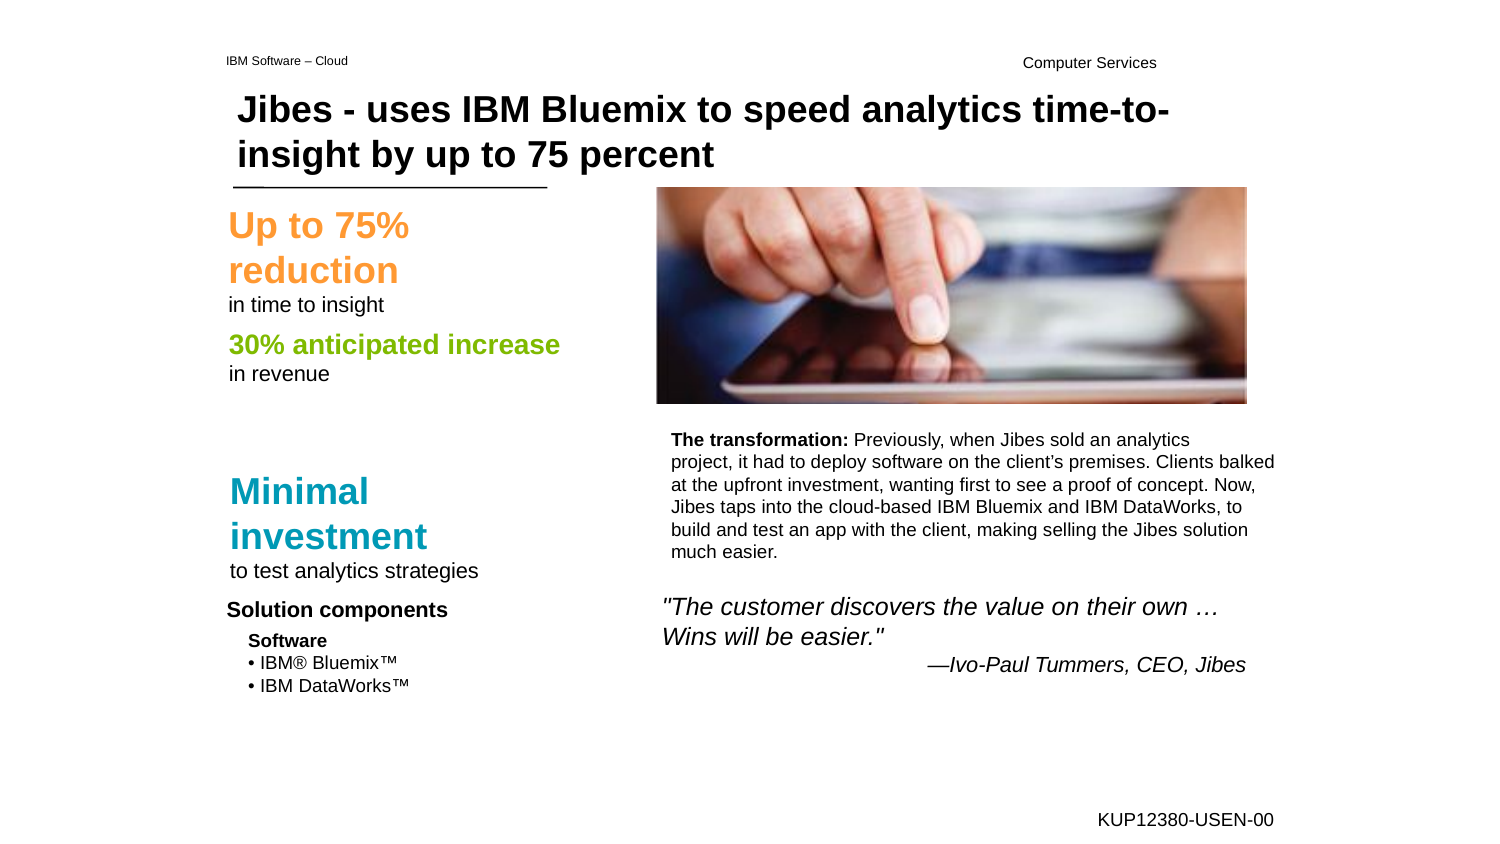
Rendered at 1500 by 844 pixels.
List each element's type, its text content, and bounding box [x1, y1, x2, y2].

picture [656, 187, 1248, 404]
text_box IBM Software – Cloud [215, 46, 582, 71]
text_box Minimal investment to test analytics strategies [215, 459, 581, 591]
text_box Up to 75% reduction in time to insight [213, 193, 589, 304]
text_box Jibes - uses IBM Bluemix to speed analytics time-to-insight by up to 75 percent [222, 77, 1278, 179]
text_box Solution components [215, 590, 497, 631]
text_box "The customer discovers the value on their own … Wins will be easier." —Ivo-Paul Tummers, CEO, Jibes [661, 590, 1247, 683]
text_box [945, 71, 968, 121]
text_box KUP12380-USEN-00 [1082, 800, 1290, 838]
text_box 30% anticipated increase in revenue [214, 318, 583, 433]
text_box Software • IBM® Bluemix™ • IBM DataWorks™ [233, 621, 548, 704]
text_box Computer Services [890, 46, 1169, 71]
text_box The transformation: Previously, when Jibes sold an analytics project, it had to deploy software on the client’s premises. Clients balked at the upfront investment, wanting first to see a proof of concept. Now, Jibes taps into the cloud-based IBM Bluemix and IBM DataWorks, to build and test an app with the client, making selling the Jibes solution much easier. [656, 420, 1294, 570]
